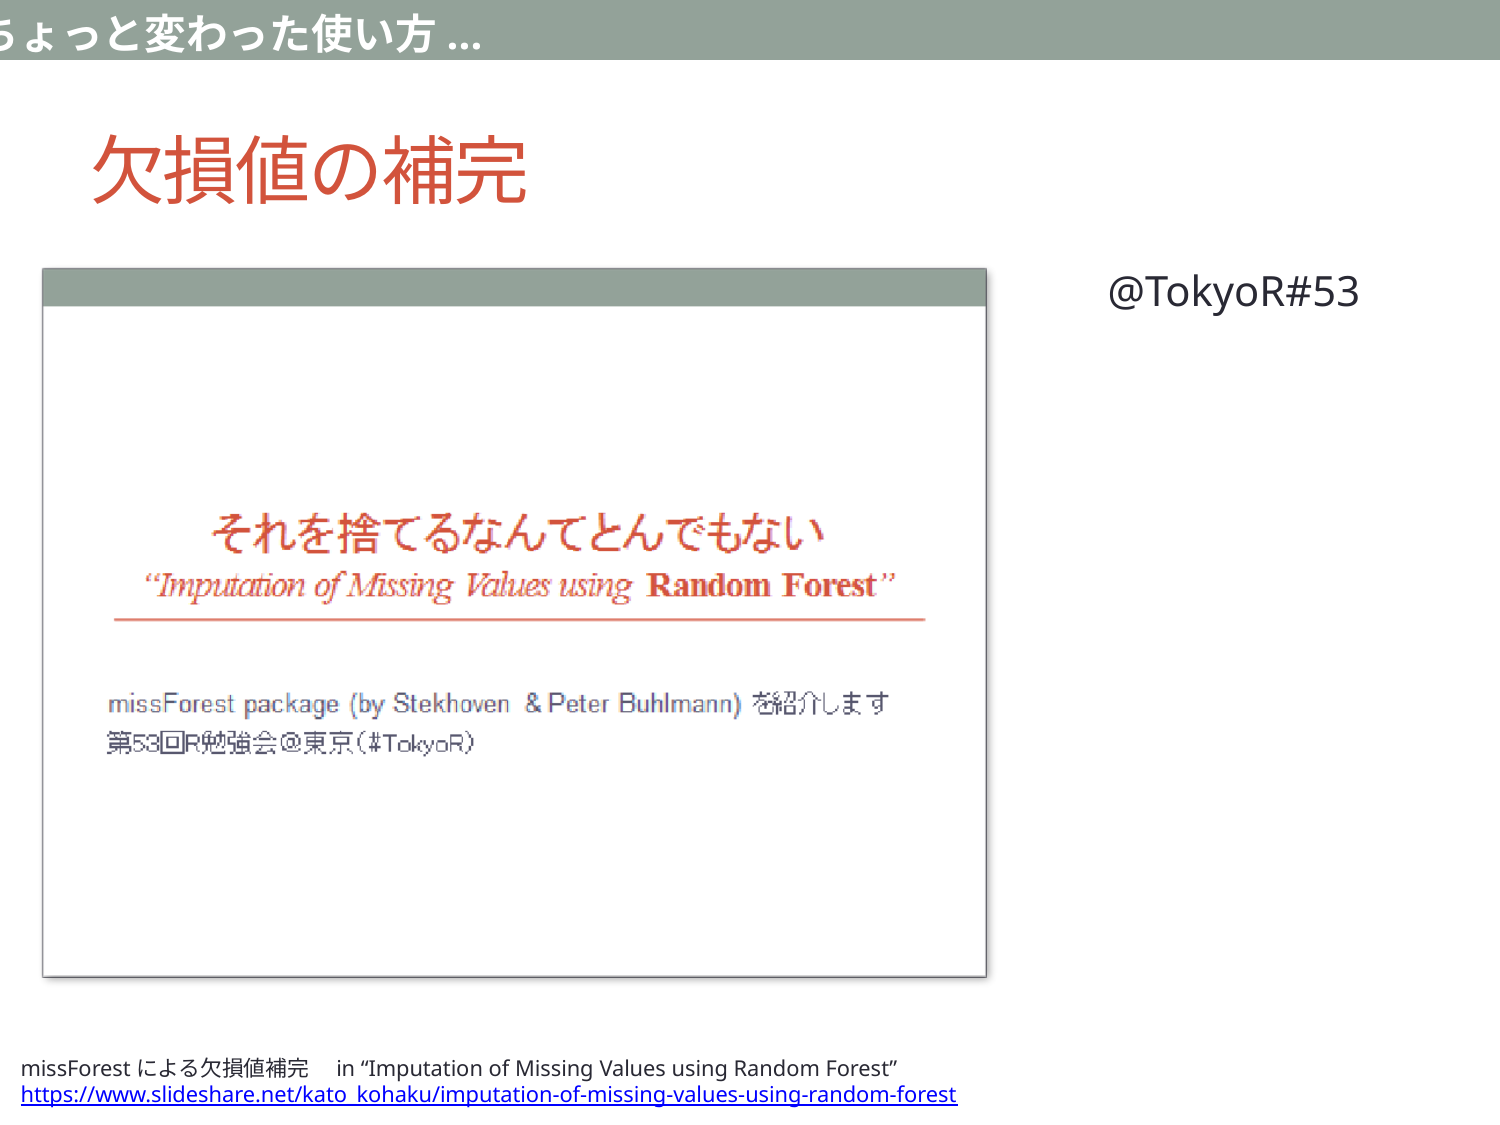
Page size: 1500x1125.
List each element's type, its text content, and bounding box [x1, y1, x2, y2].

title 欠損値の補完 [75, 87, 1425, 250]
text_box @TokyoR#53 [1092, 257, 1376, 322]
text_box ちょっと変わった使い方... [0, 0, 498, 65]
picture [42, 269, 985, 977]
text_box missForestによる欠損値補完 in “Imputation of Missing Values using Random Forest” https://www.slideshare.net/kato_kohaku/imputation-of-missing-values-using-random-forest [5, 1046, 1436, 1118]
